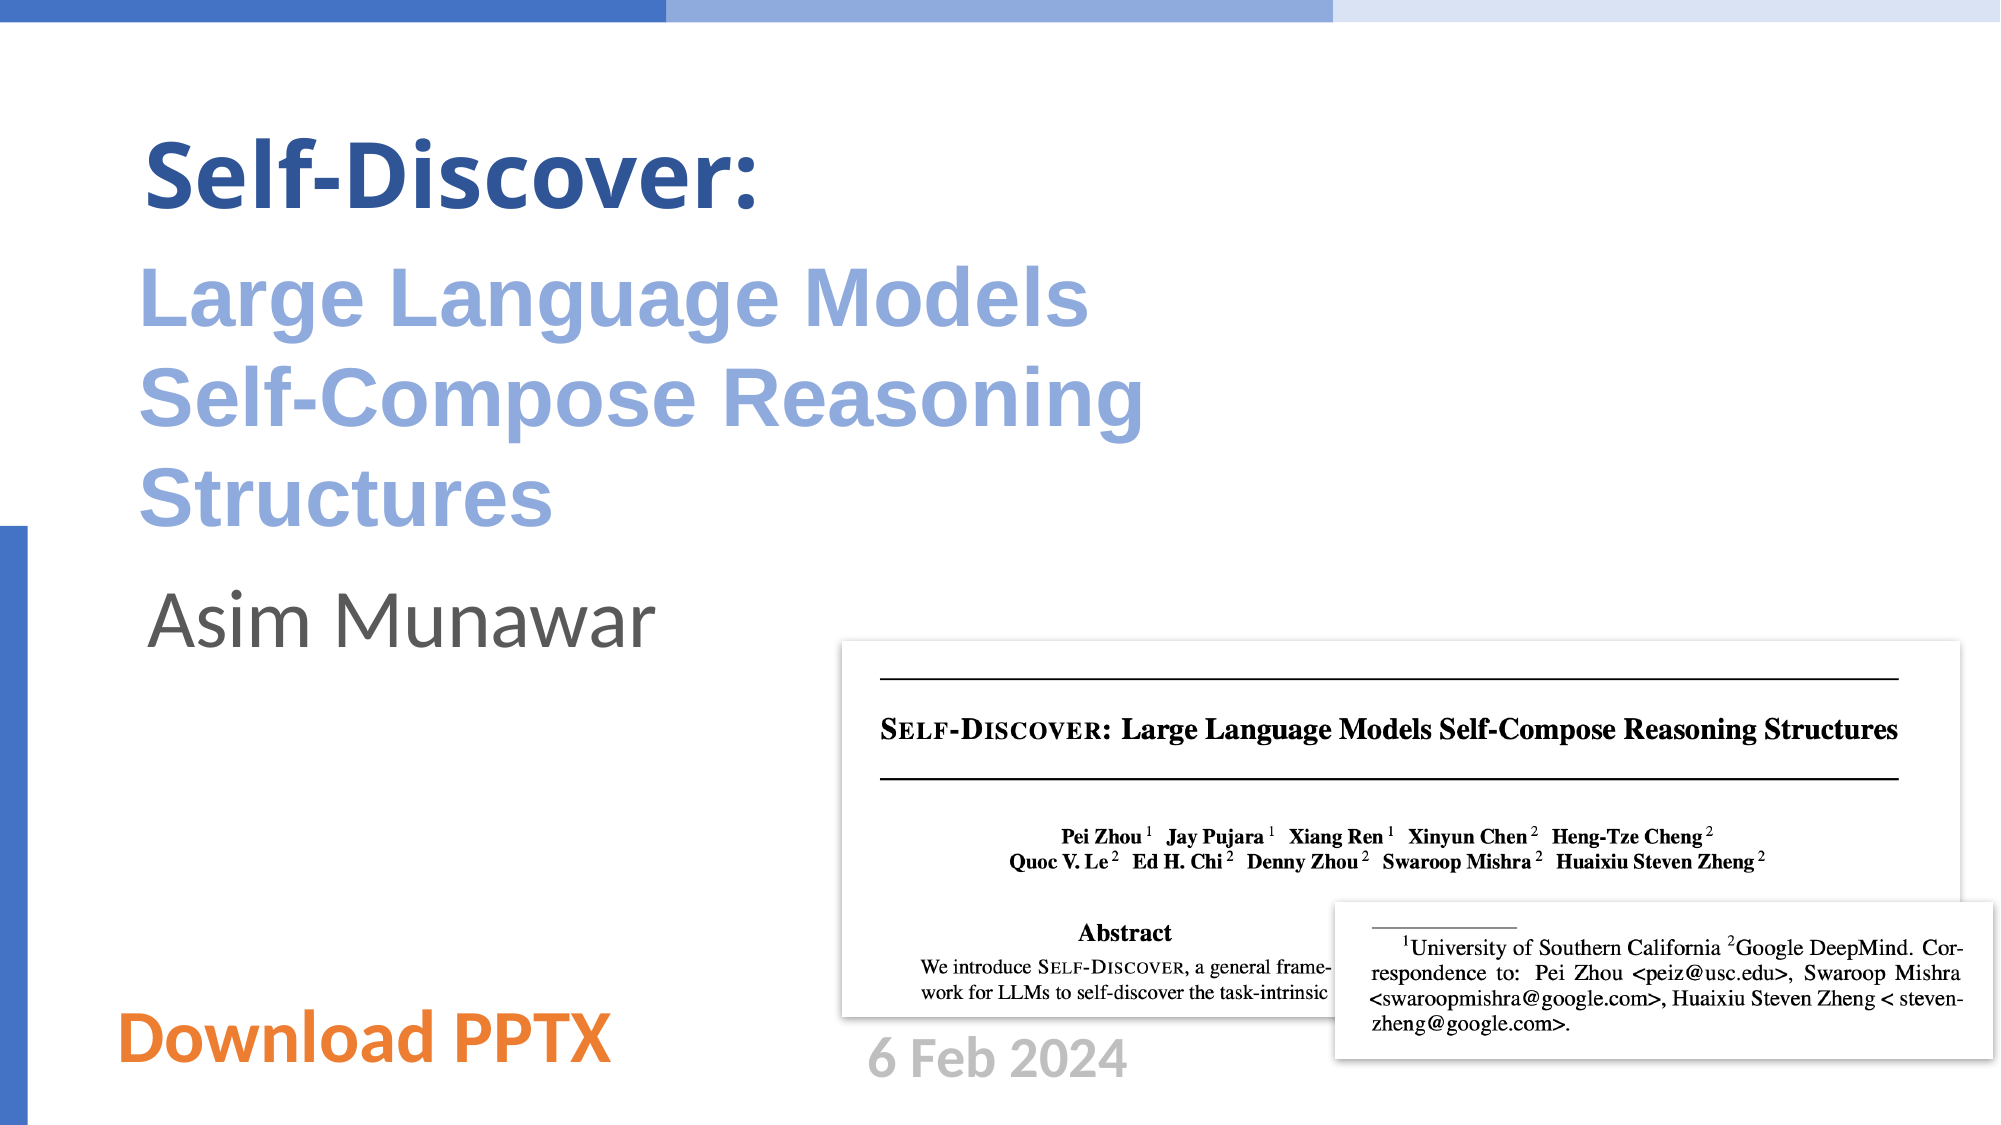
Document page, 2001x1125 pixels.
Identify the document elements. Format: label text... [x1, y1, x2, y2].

text_box 6 Feb 2024 [852, 1011, 1143, 1097]
title Self-Discover: [129, 110, 1347, 237]
text_box Download PPTX [102, 980, 628, 1085]
picture [856, 655, 1979, 1045]
text_box Asim Munawar [132, 556, 673, 672]
text_box Large Language Models Self-Compose Reasoning Structures [124, 236, 1272, 551]
